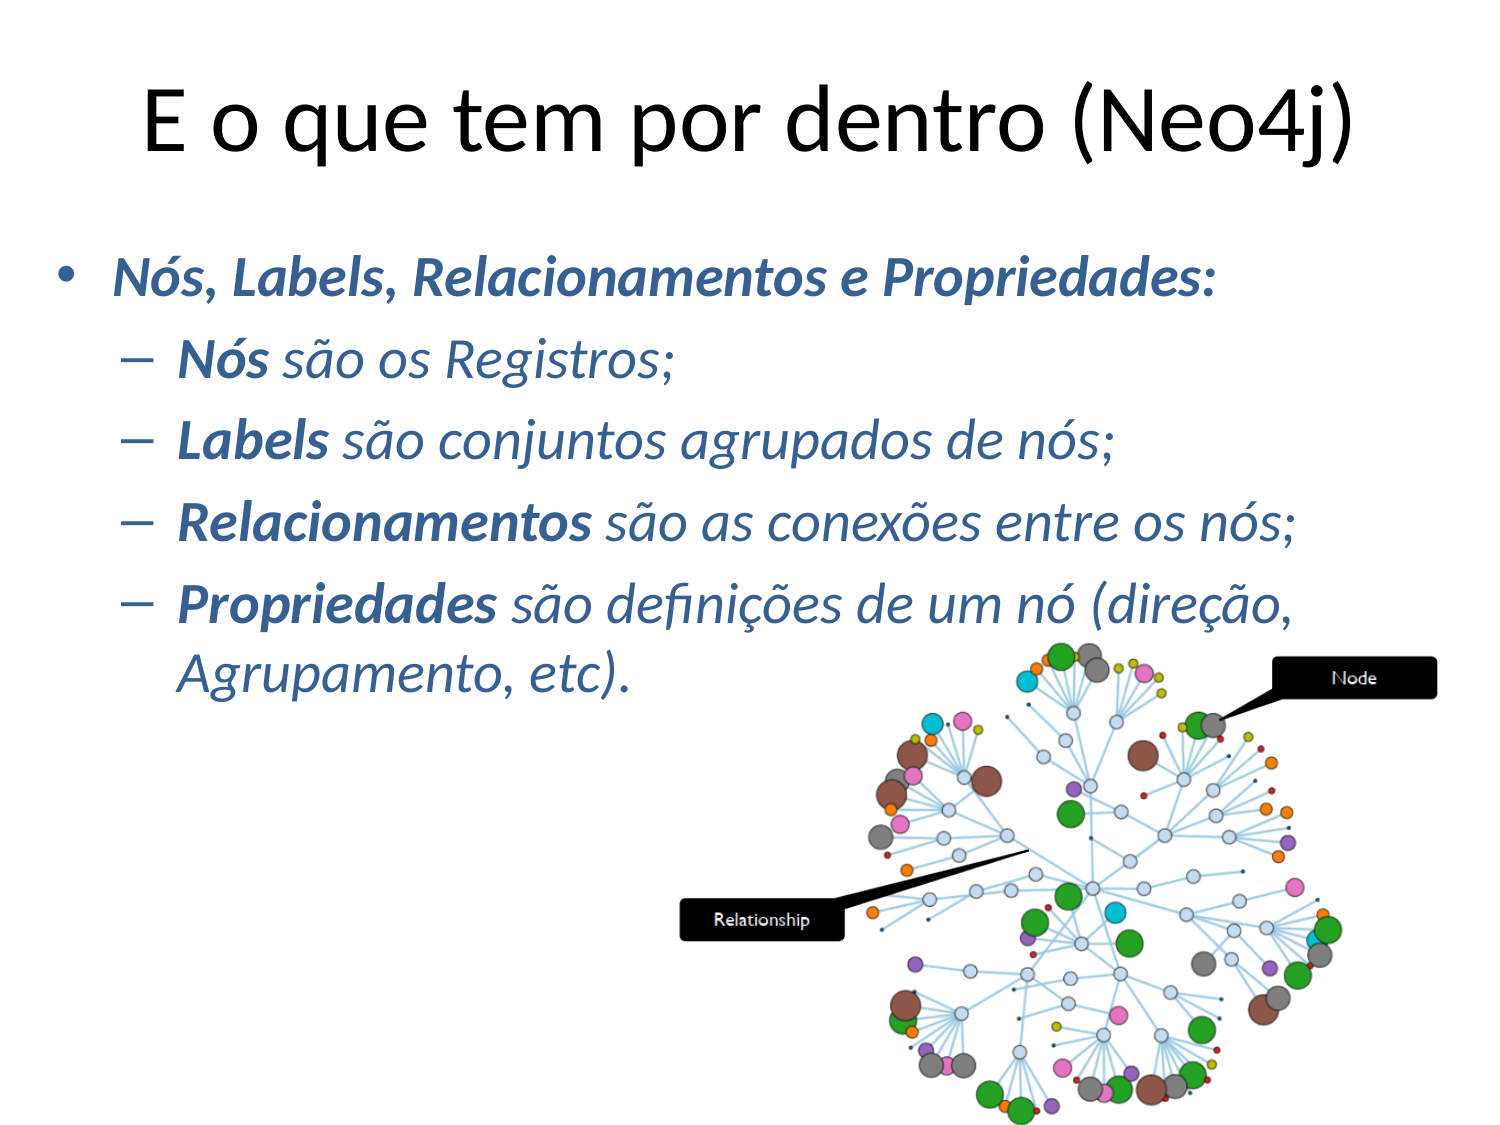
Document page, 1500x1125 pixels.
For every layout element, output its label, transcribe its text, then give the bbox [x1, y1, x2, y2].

picture [667, 627, 1448, 1125]
text_box Nós, Labels, Relacionamentos e Propriedades: Nós são os Registros; Labels são conjuntos agrupados de nós; Relacionamentos são as conexões entre os nós; Propriedades são definições de um nó (direção, Agrupamento, etc). [41, 196, 1341, 917]
title E o que tem por dentro (Neo4j) [41, 19, 1459, 207]
